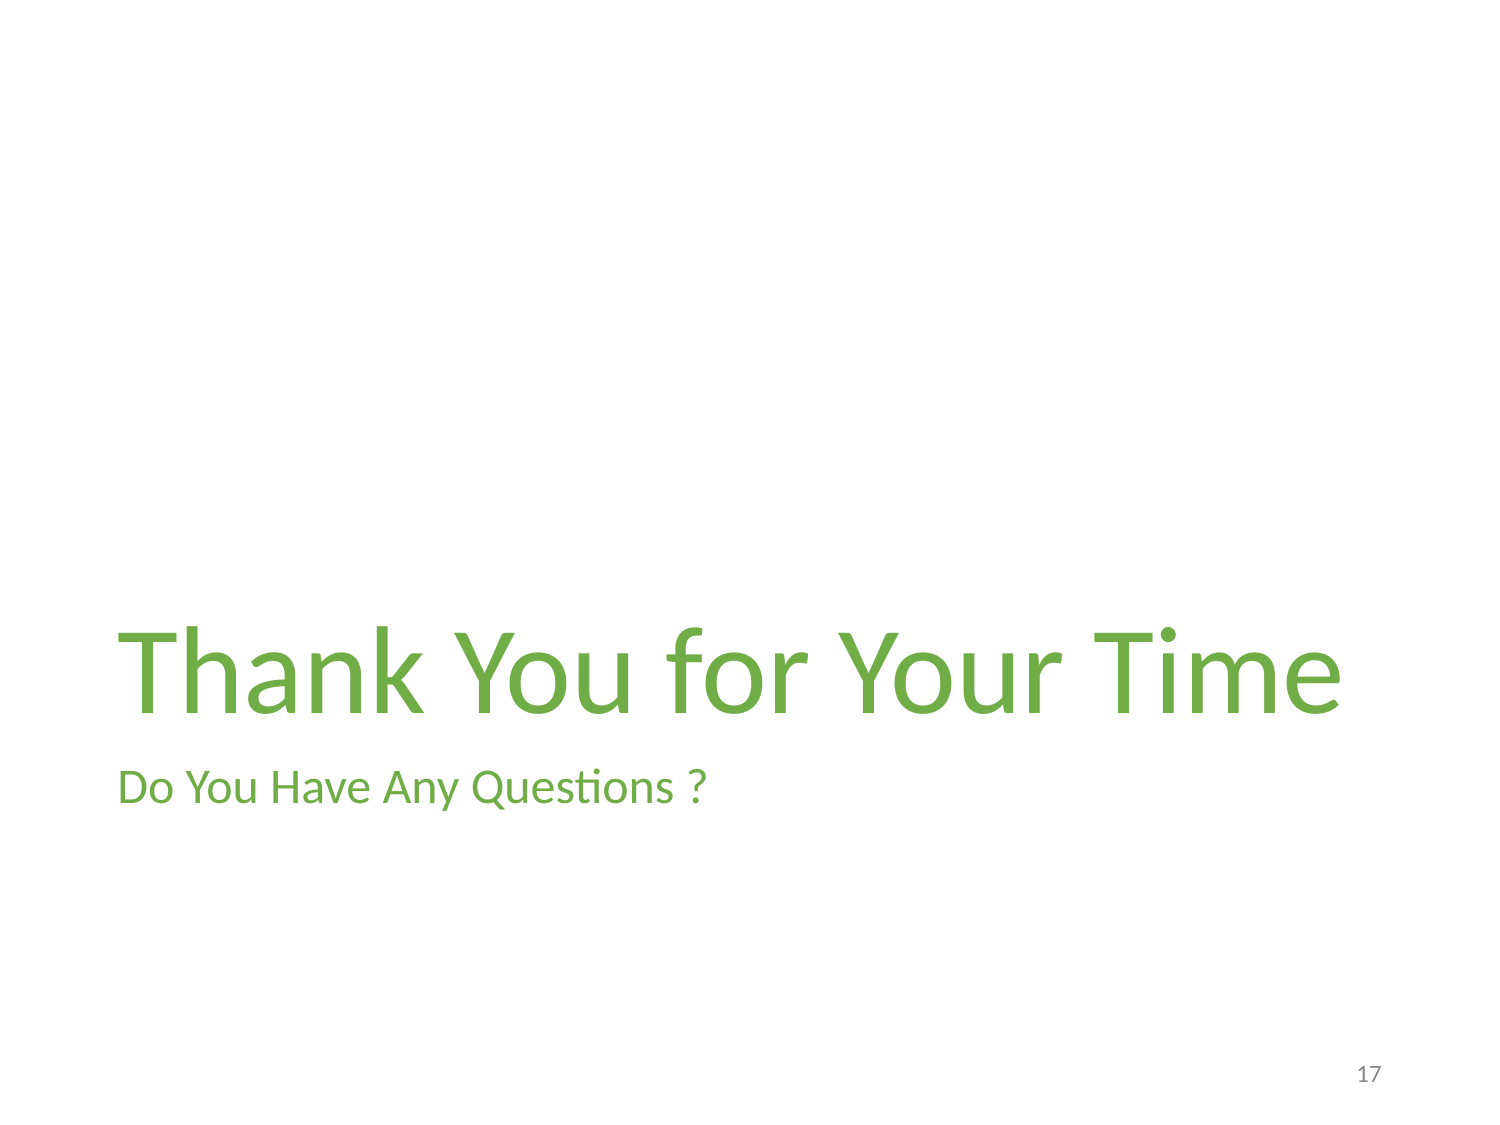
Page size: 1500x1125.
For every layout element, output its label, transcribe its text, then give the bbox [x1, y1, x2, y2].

slide_number ‹#› [1059, 1042, 1397, 1103]
list Do You Have Any Questions ? [102, 752, 1397, 999]
title Thank You for Your Time [102, 280, 1397, 749]
